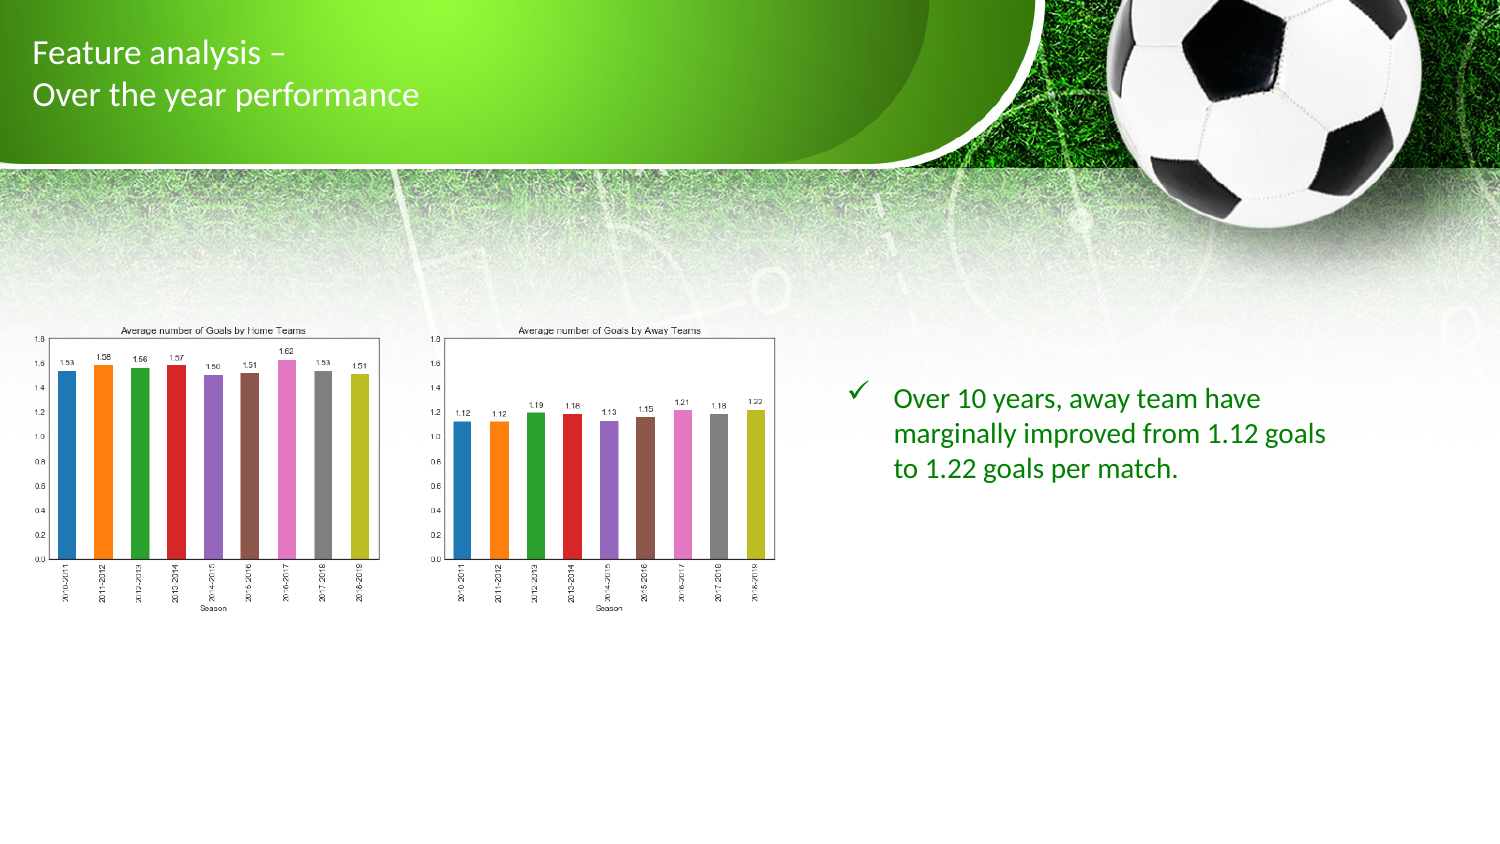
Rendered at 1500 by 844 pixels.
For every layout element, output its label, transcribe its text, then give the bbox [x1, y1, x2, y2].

text_box Over 10 years, away team have marginally improved from 1.12 goals to 1.22 goals per match. [831, 371, 1345, 492]
title Feature analysis – Over the year performance [17, 21, 1346, 122]
picture [0, 0, 1500, 844]
